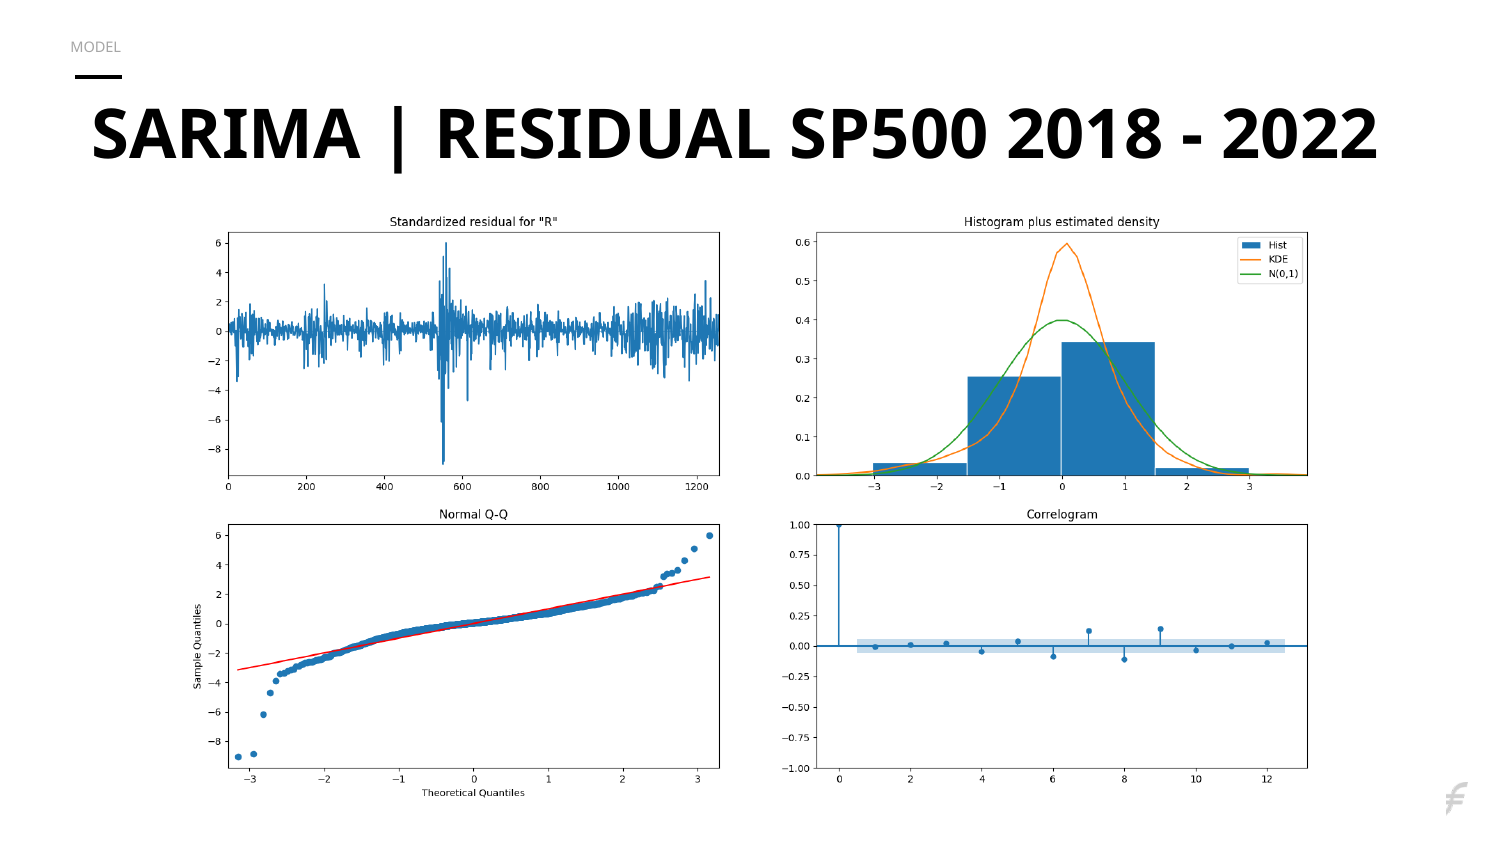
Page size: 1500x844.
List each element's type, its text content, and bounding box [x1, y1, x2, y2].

text_box Sarima | RESIDUAL SP500 2018 - 2022 [76, 102, 1460, 179]
picture [54, 148, 1468, 844]
text_box MODEL [63, 26, 741, 62]
